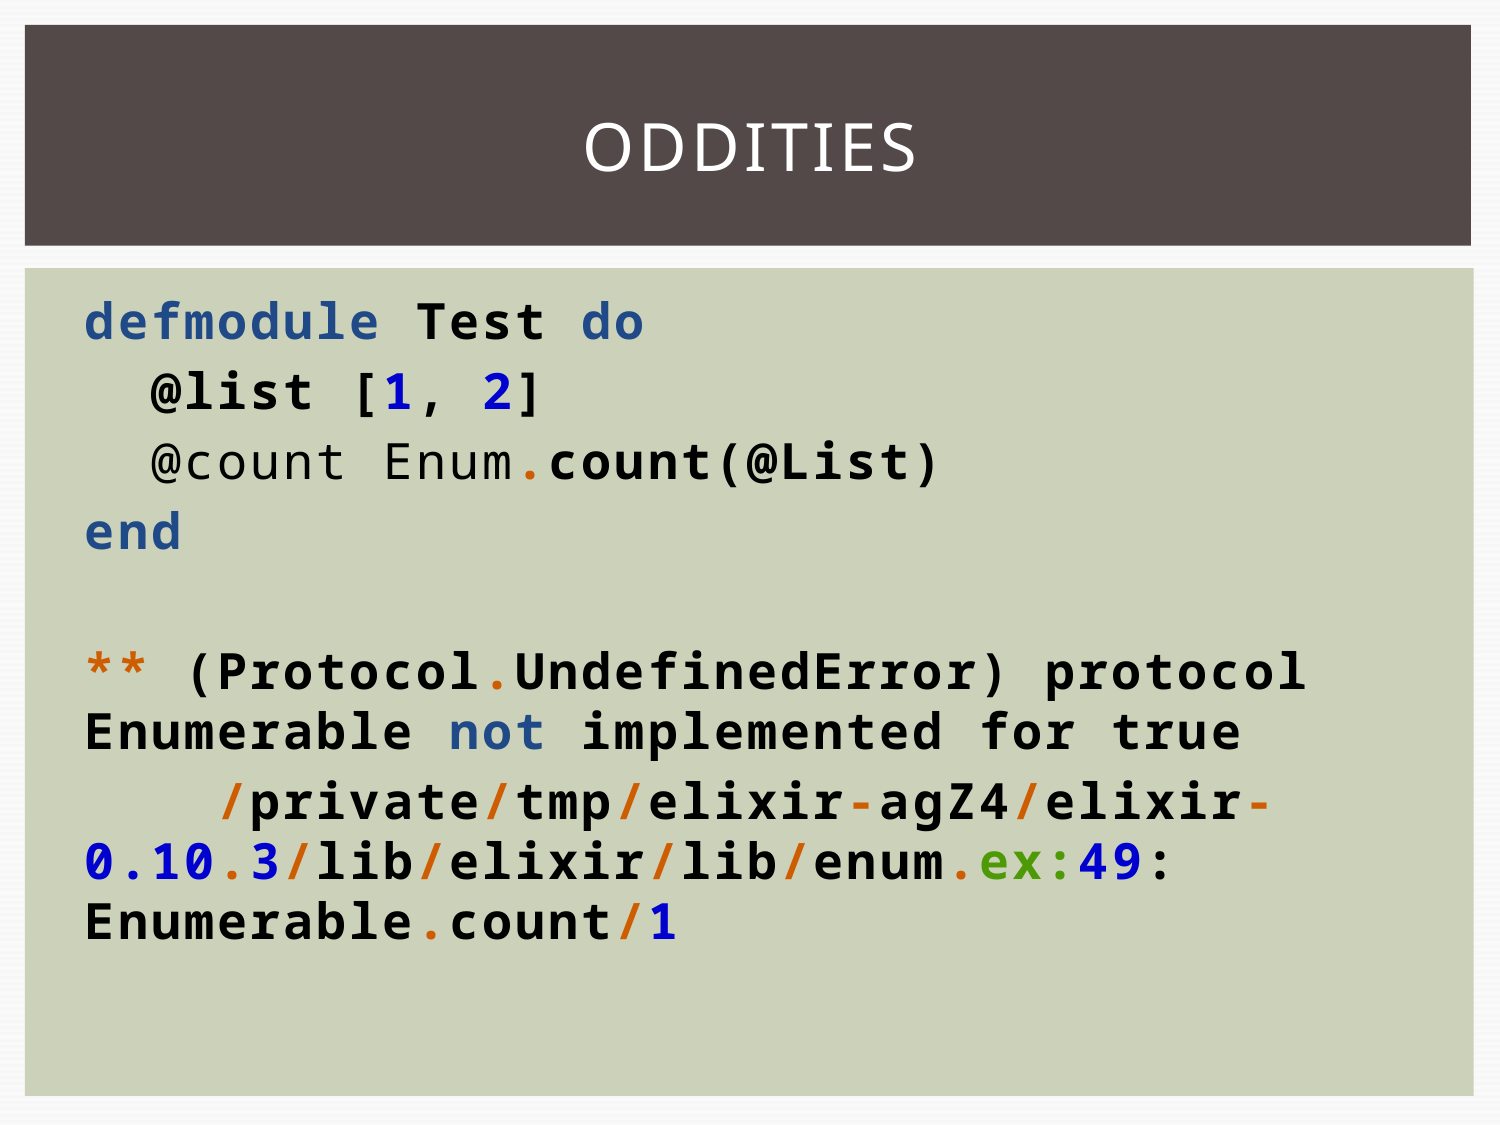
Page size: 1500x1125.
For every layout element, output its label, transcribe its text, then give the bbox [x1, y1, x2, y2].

list defmodule Test do @list [1, 2] @count Enum.count(@List) end ** (Protocol.UndefinedError) protocol Enumerable not implemented for true /private/tmp/elixir-agZ4/elixir-0.10.3/lib/elixir/lib/enum.ex:49: Enumerable.count/1 [62, 281, 1442, 1005]
title ODDITIES [62, 58, 1438, 232]
